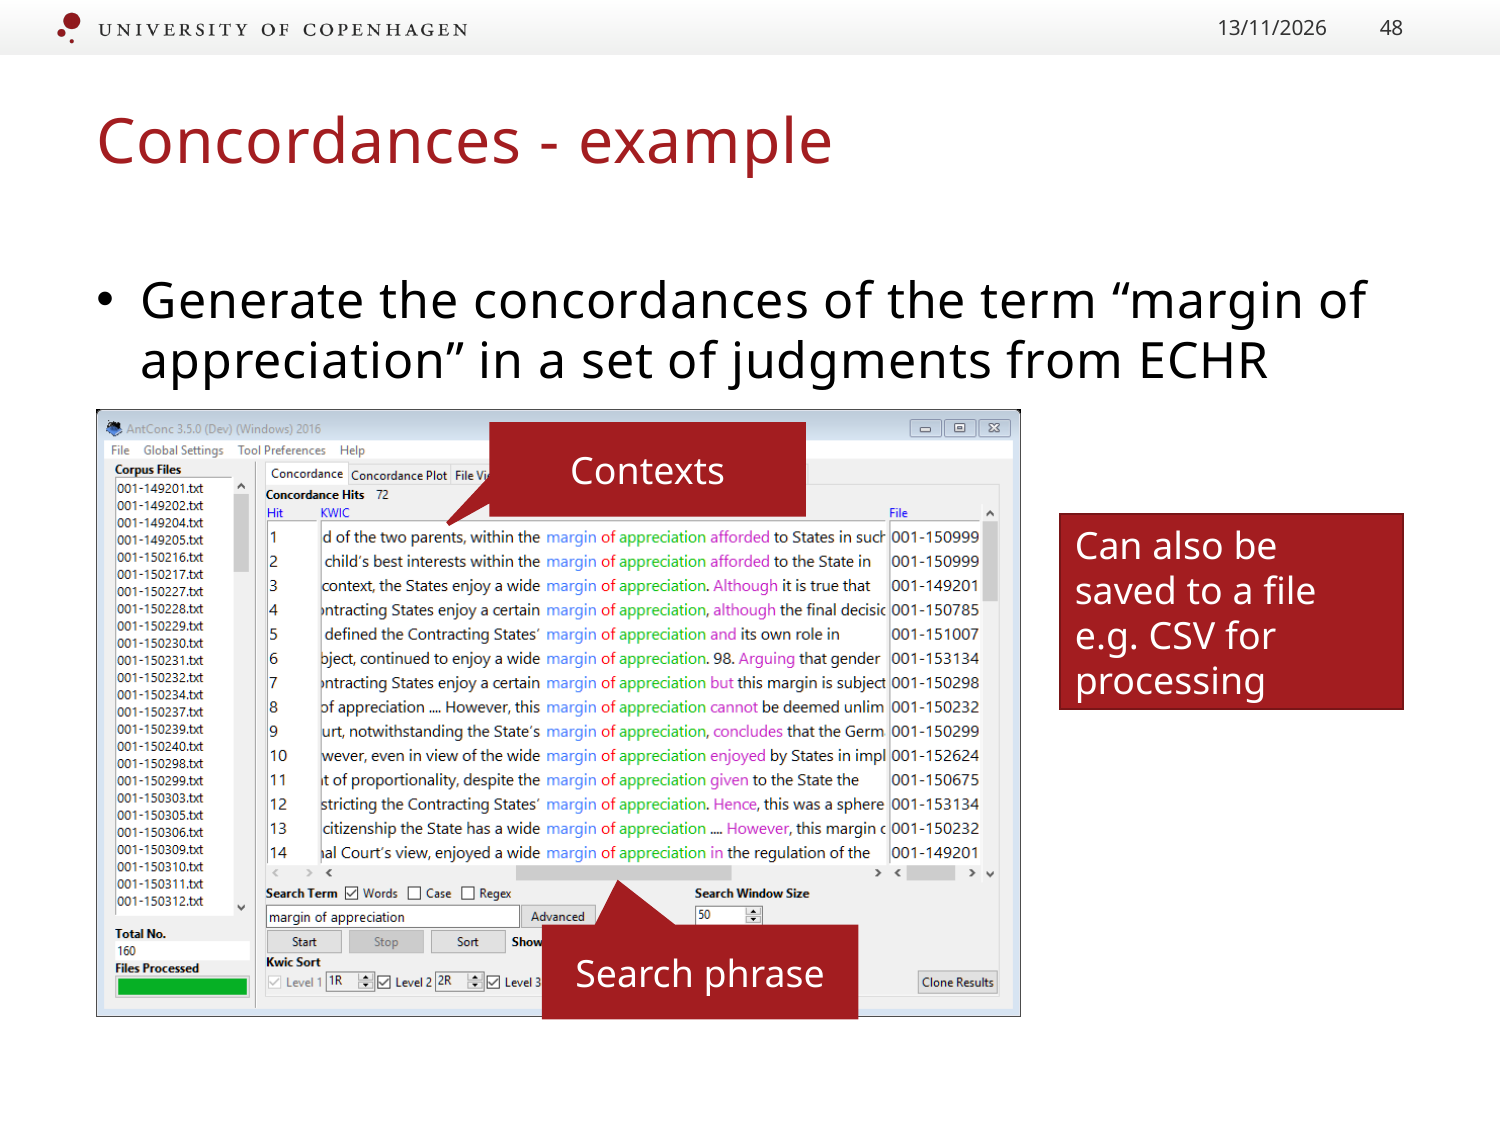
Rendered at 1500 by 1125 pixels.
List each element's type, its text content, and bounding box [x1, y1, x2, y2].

picture [92, 15, 475, 42]
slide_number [1193, 14, 1327, 43]
picture [96, 409, 1021, 1017]
list Generate the concordances of the term “margin of appreciation” in a set of judgments from ECHR [96, 268, 1404, 1034]
title Concordances - example [96, 101, 1404, 244]
text_box Can also be saved to a file e.g. CSV for processing [1059, 513, 1404, 710]
slide_number 48 [1341, 14, 1404, 43]
